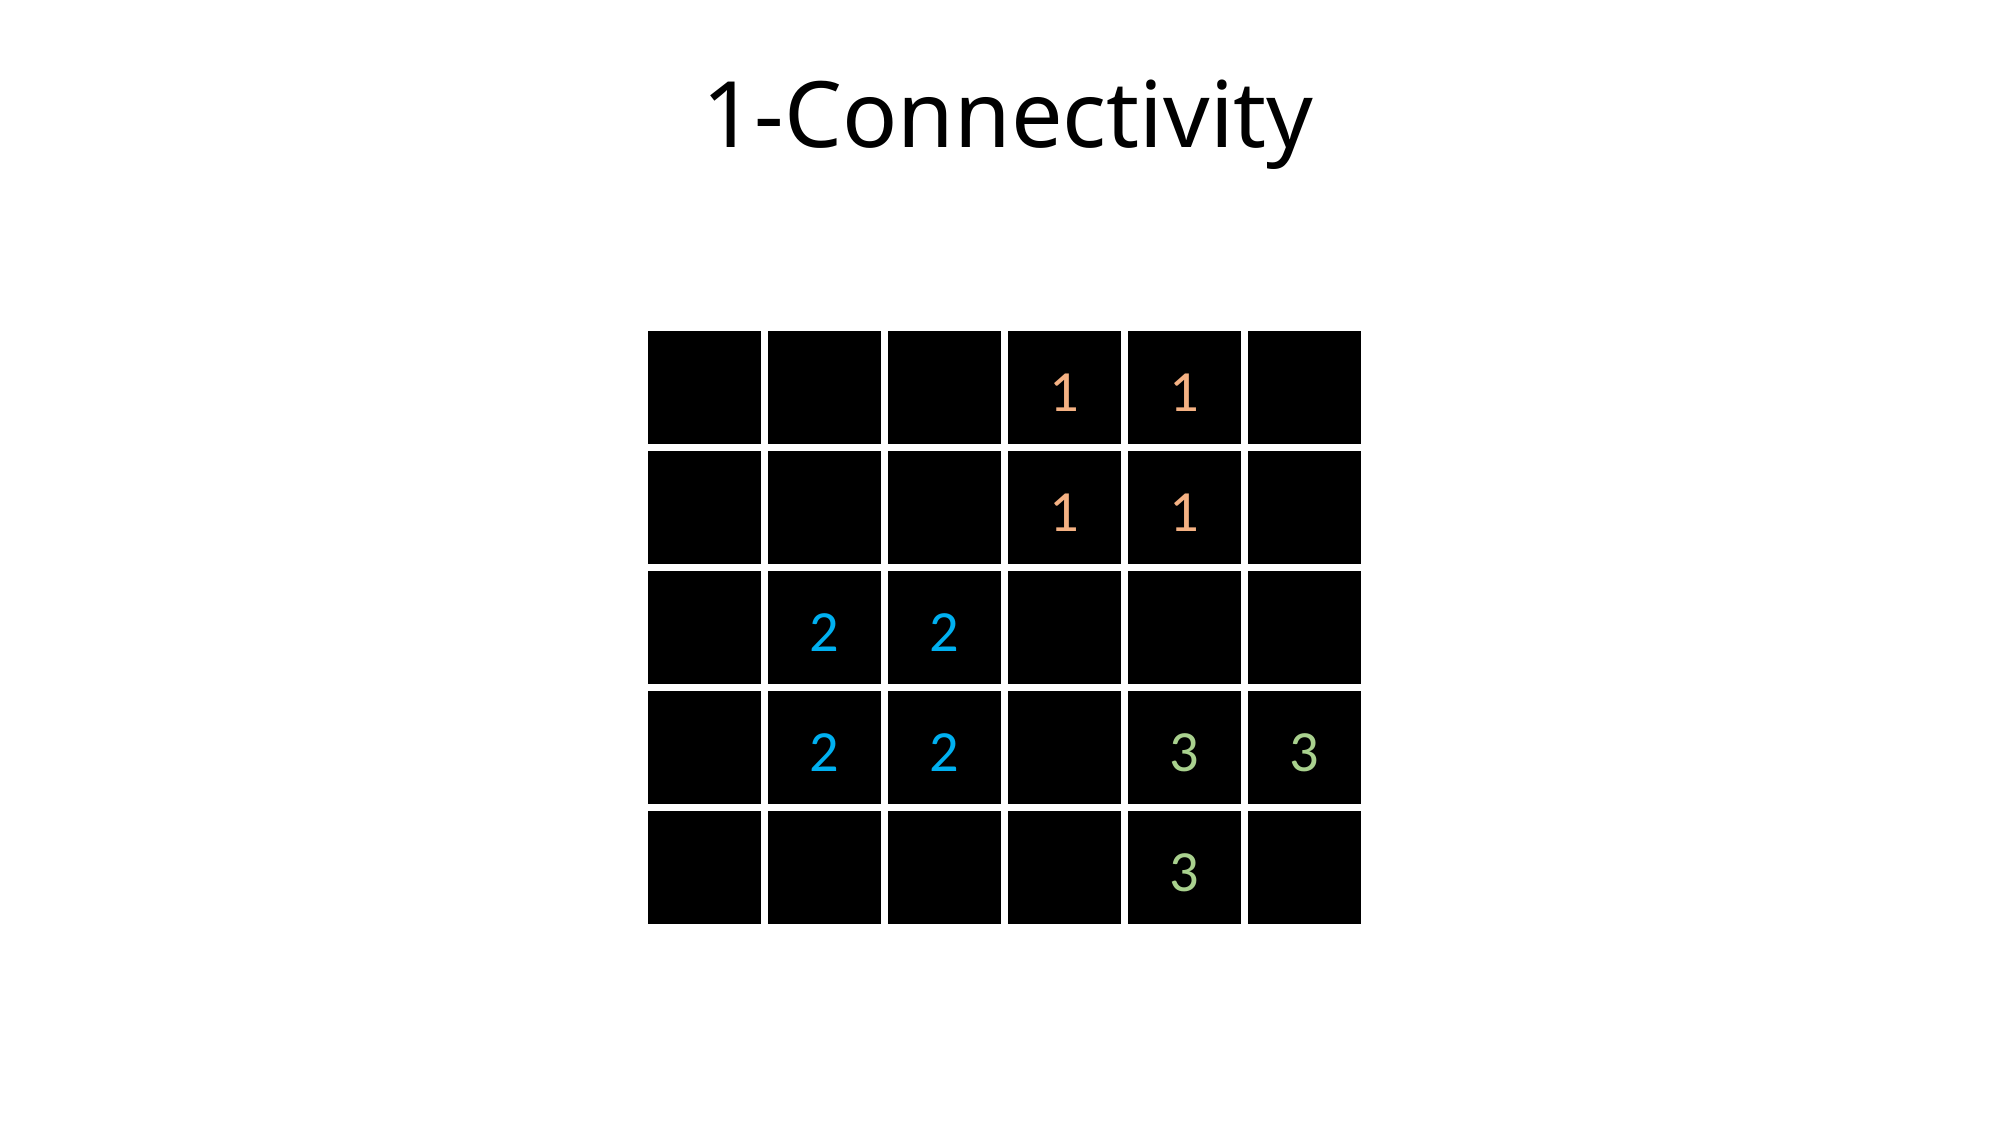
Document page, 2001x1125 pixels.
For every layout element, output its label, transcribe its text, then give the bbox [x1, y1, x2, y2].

text_box 1-Connectivity [145, 9, 1871, 227]
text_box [644, 327, 1365, 928]
